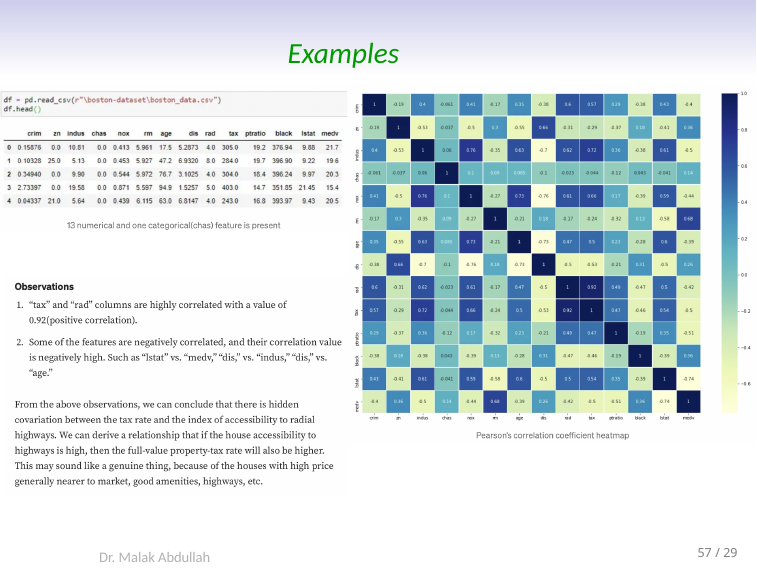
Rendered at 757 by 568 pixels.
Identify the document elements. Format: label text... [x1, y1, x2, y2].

footer Dr. Malak Abdullah [0, 548, 332, 566]
picture [0, 83, 757, 497]
picture [0, 0, 756, 74]
title Examples [287, 34, 469, 70]
slide_number 57 / 29 [691, 548, 749, 565]
